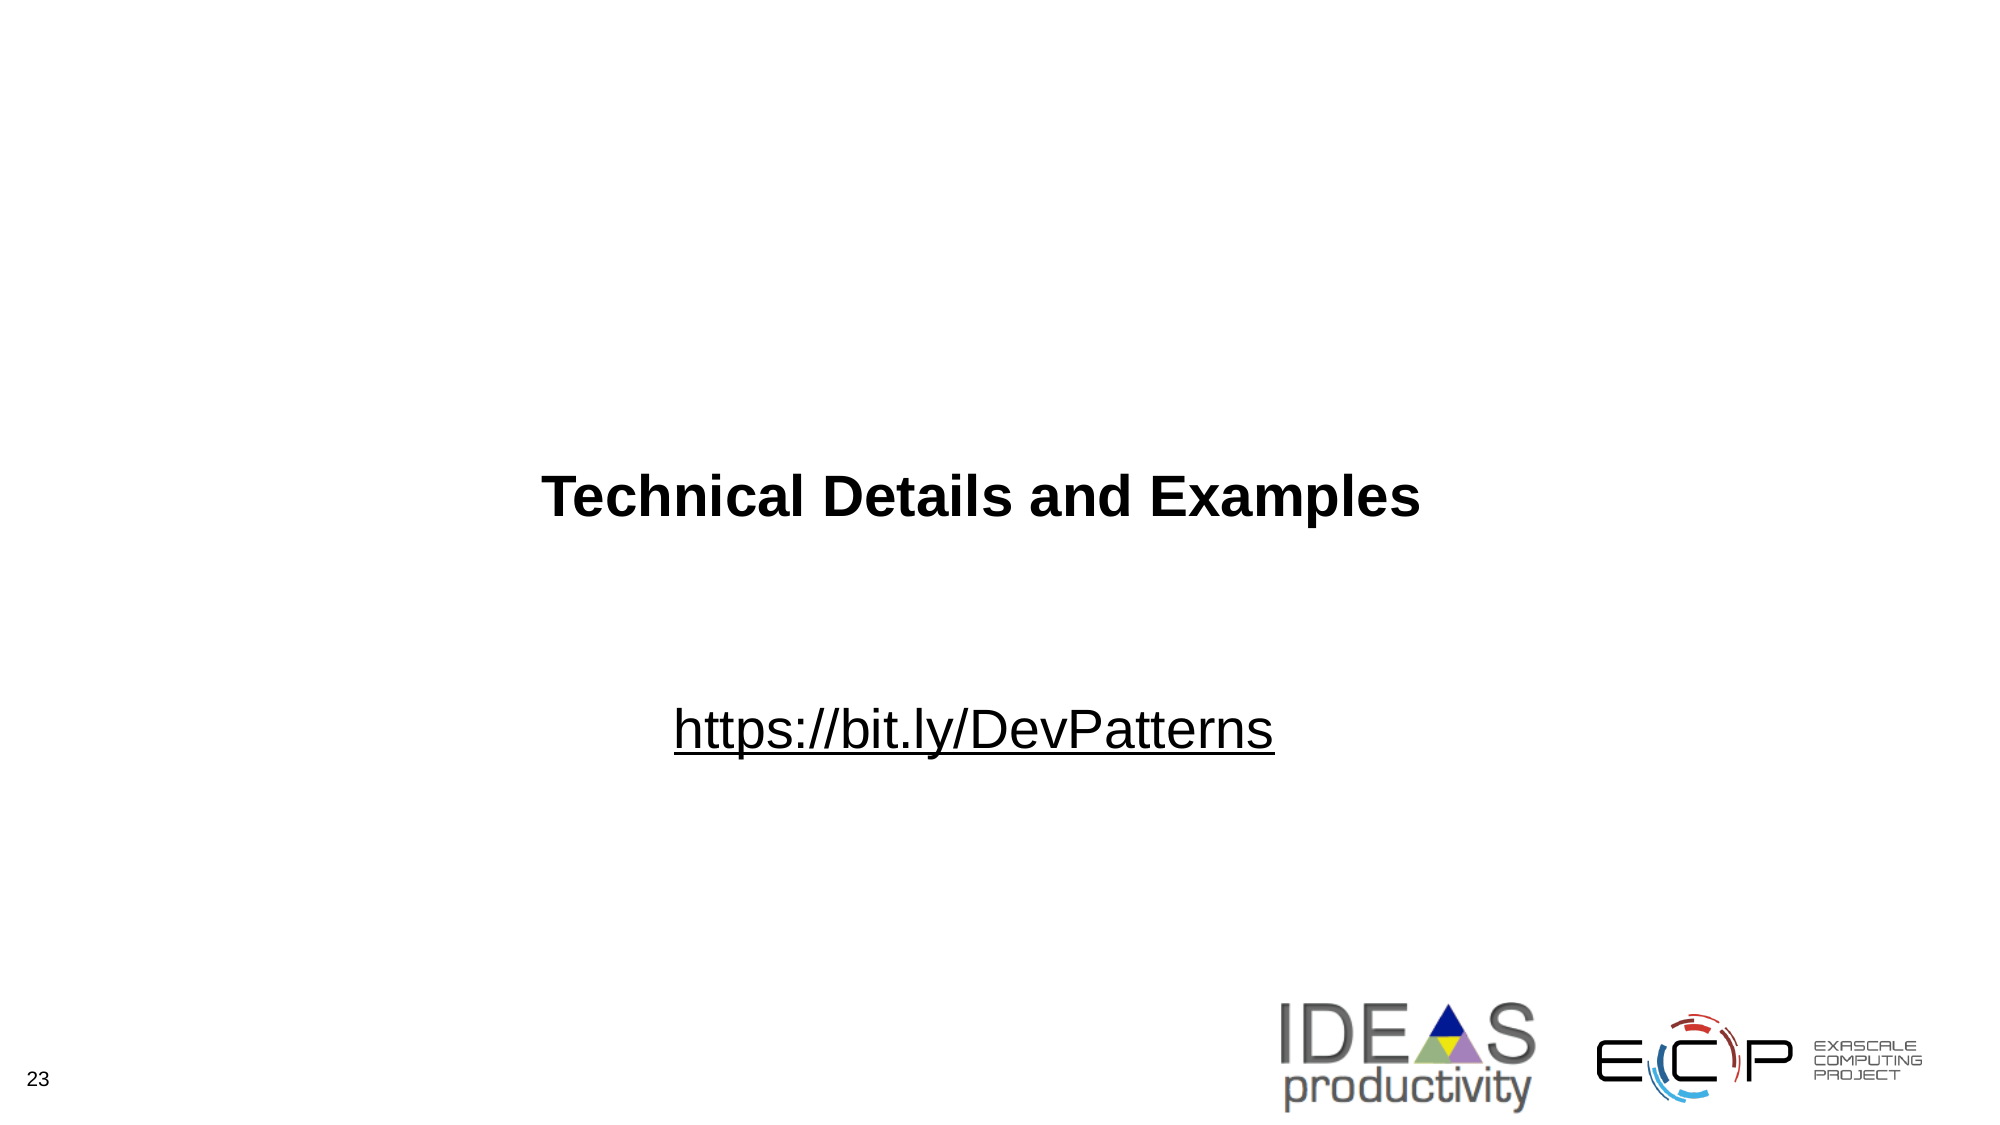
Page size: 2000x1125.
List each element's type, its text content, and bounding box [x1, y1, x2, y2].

picture [1280, 1002, 1537, 1114]
subtitle https://bit.ly/DevPatterns [627, 685, 1337, 840]
title Technical Details and Examples [355, 461, 1609, 653]
picture [1597, 1014, 1922, 1103]
